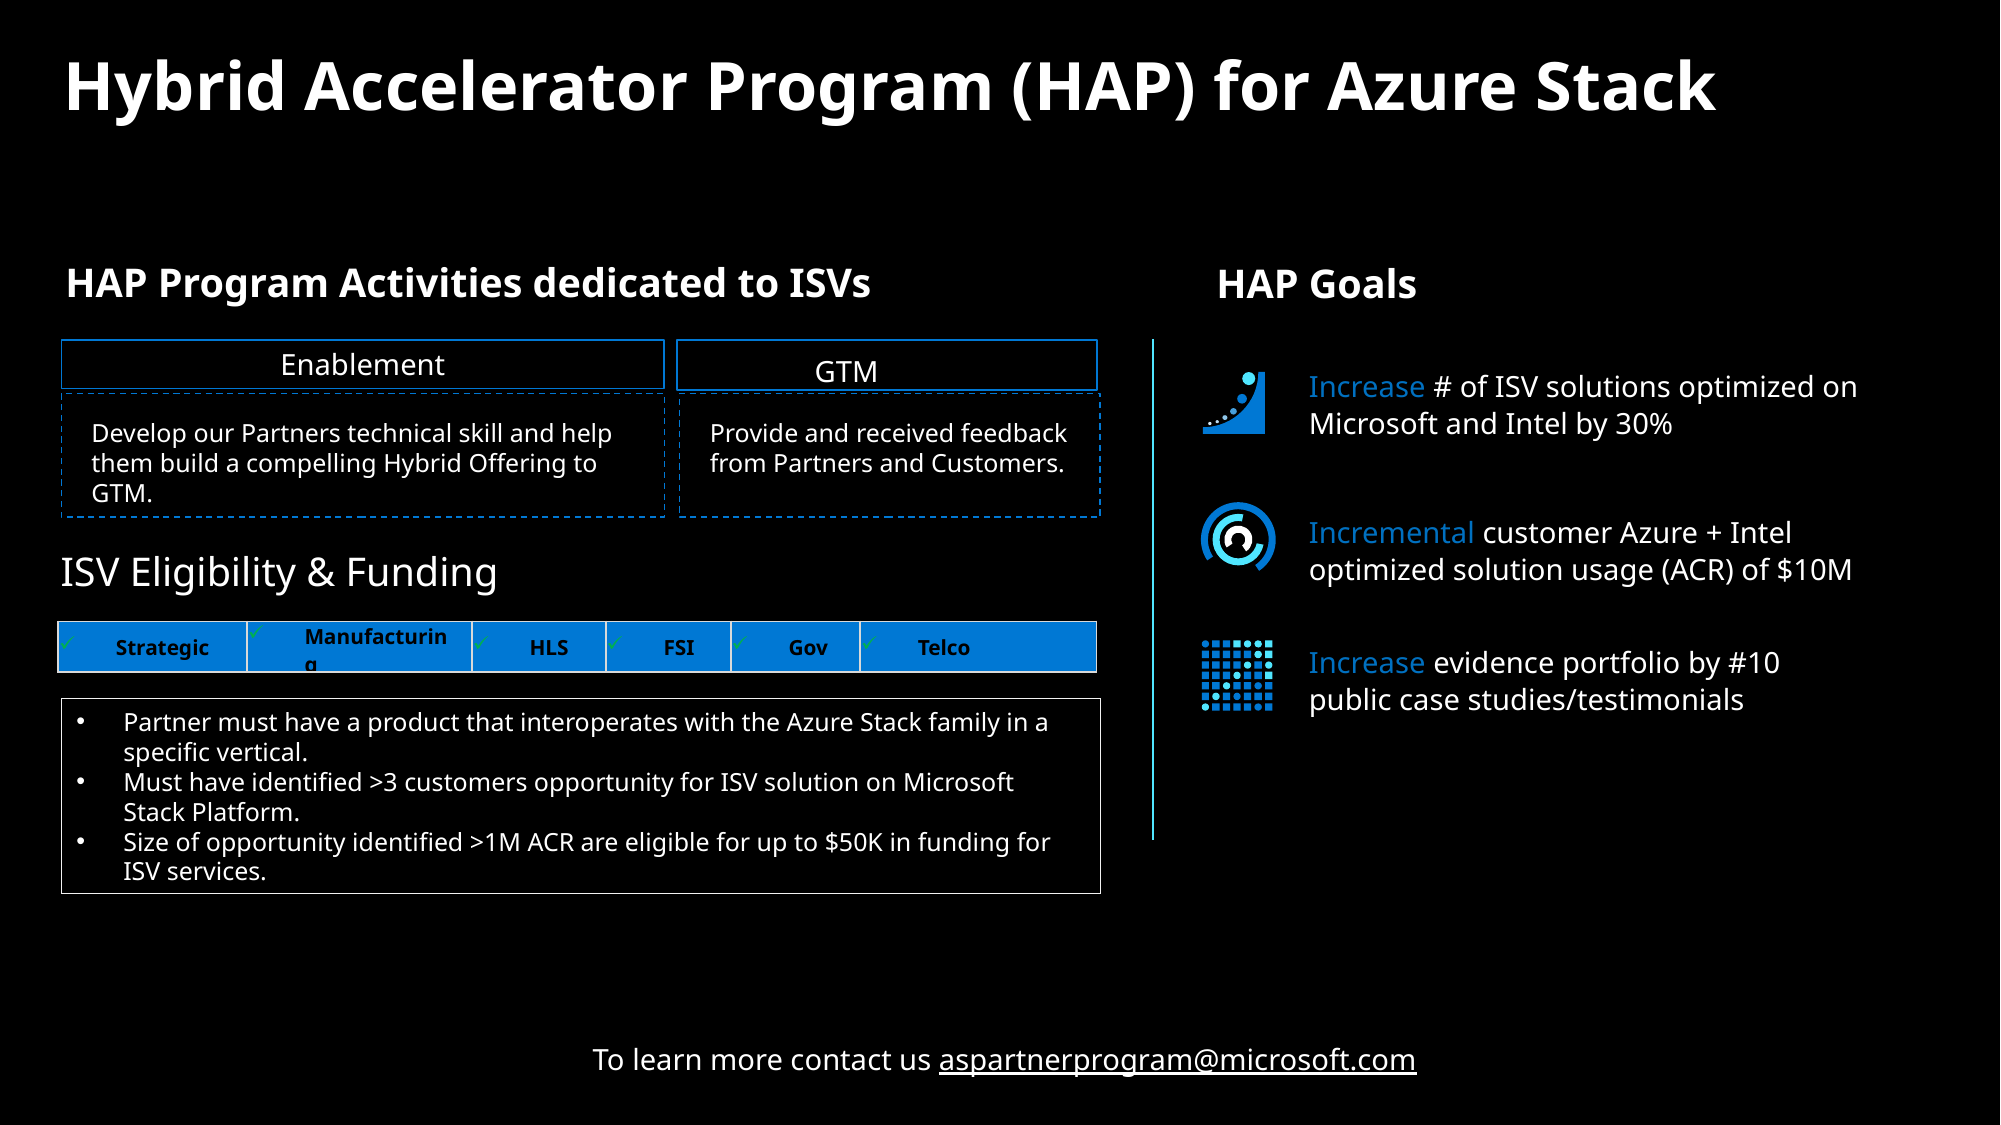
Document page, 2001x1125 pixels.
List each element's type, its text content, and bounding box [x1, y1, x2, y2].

text_box GTM [677, 339, 1098, 390]
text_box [1202, 371, 1266, 434]
text_box Increase # of ISV solutions optimized on Microsoft and Intel by 30% [1308, 366, 1864, 440]
text_box ISV Eligibility & Funding [30, 539, 1137, 603]
text_box To learn more contact us aspartnerprogram@microsoft.com [577, 1041, 1433, 1116]
table_header Telco [861, 622, 1096, 671]
text_box GTM [717, 353, 976, 389]
text_box Enablement [61, 339, 665, 389]
text_box HAP Program Activities dedicated to ISVs [50, 250, 1040, 313]
text_box Partner must have a product that interoperates with the Azure Stack family in a specific vertical. Must have identified >3 customers opportunity for ISV solution on Microsoft Stack Platform. Size of opportunity identified >1M ACR are eligible for up to $50K in funding for ISV services. [61, 698, 1101, 894]
text_box Increase evidence portfolio by #10 public case studies/testimonials [1308, 642, 1864, 717]
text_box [1201, 640, 1273, 711]
text_box HAP Goals [1201, 251, 1663, 314]
table_header HLS [473, 622, 605, 671]
text_box Incremental customer Azure + Intel optimized solution usage (ACR) of $10M [1308, 512, 1864, 587]
table_header Strategic [59, 622, 246, 671]
table_header Manufacturing [248, 622, 471, 671]
picture [1200, 501, 1276, 578]
text_box Provide and received feedback from Partners and Customers. [679, 393, 1101, 518]
table_header Gov [732, 622, 859, 671]
title Hybrid Accelerator Program (HAP) for Azure Stack [48, 45, 1904, 147]
text_box Develop our Partners technical skill and help them build a compelling Hybrid Offering to GTM. [61, 393, 665, 518]
table_header FSI [607, 622, 730, 671]
